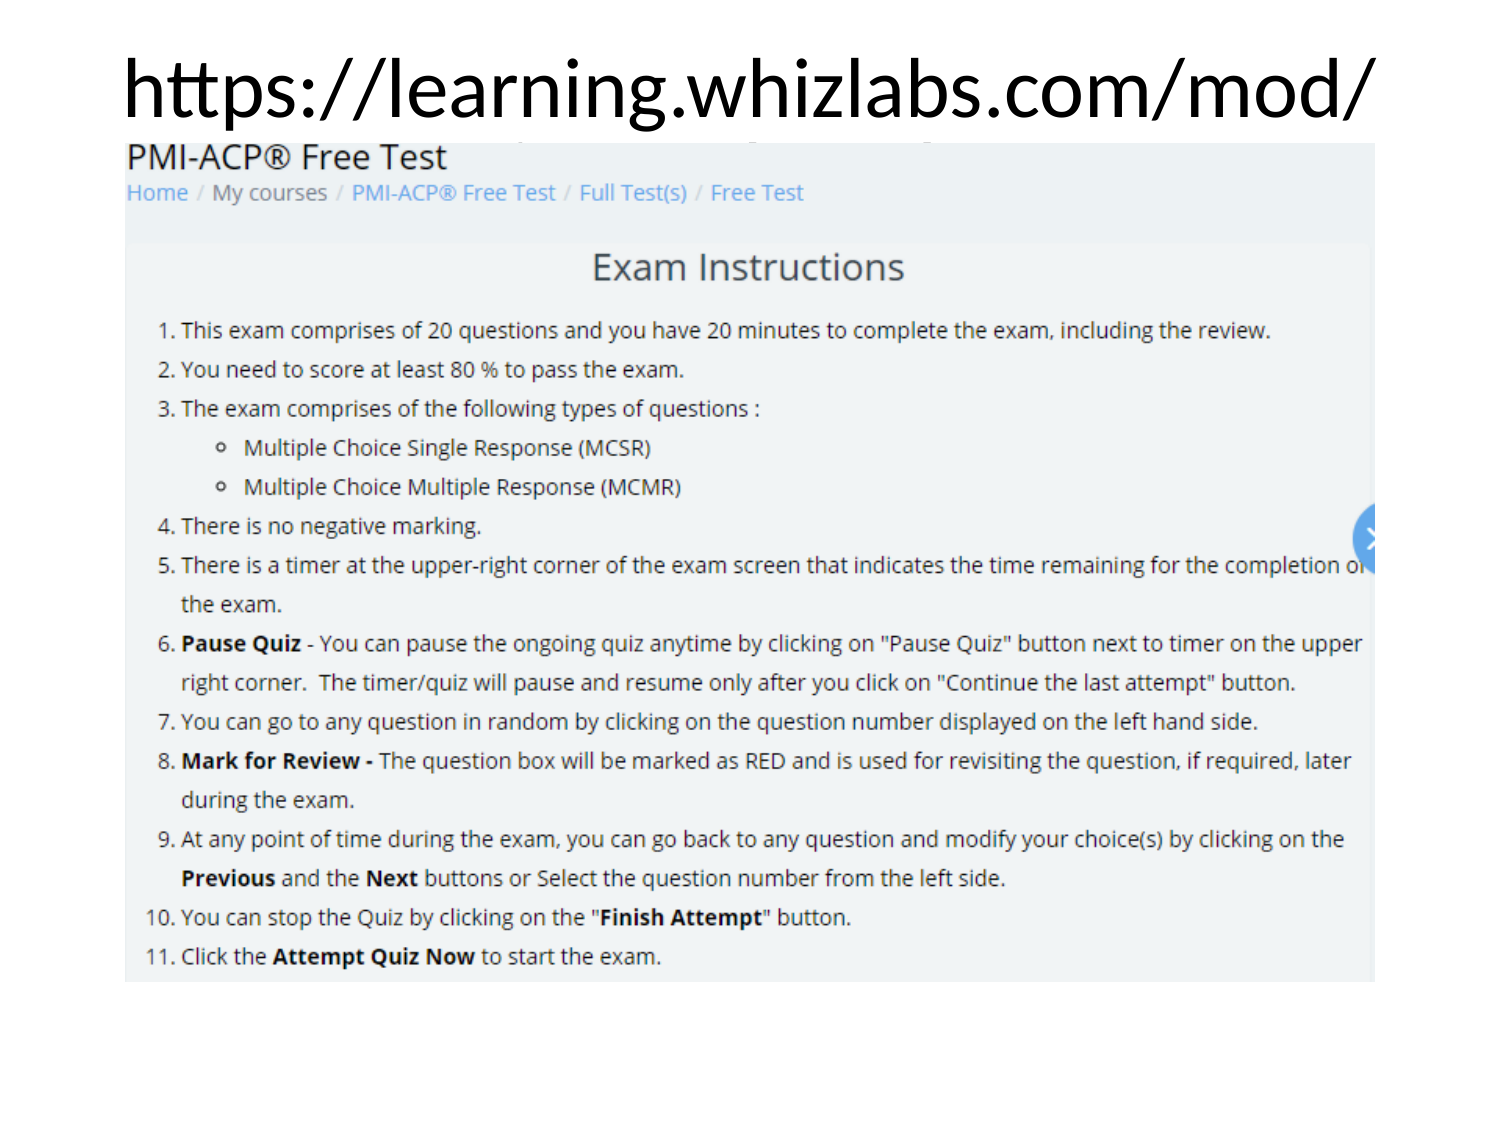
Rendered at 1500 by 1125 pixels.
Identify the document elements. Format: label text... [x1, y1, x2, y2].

picture [125, 143, 1375, 982]
title https://learning.whizlabs.com/mod/quiz/view.php?id=5240 [75, 45, 1425, 233]
